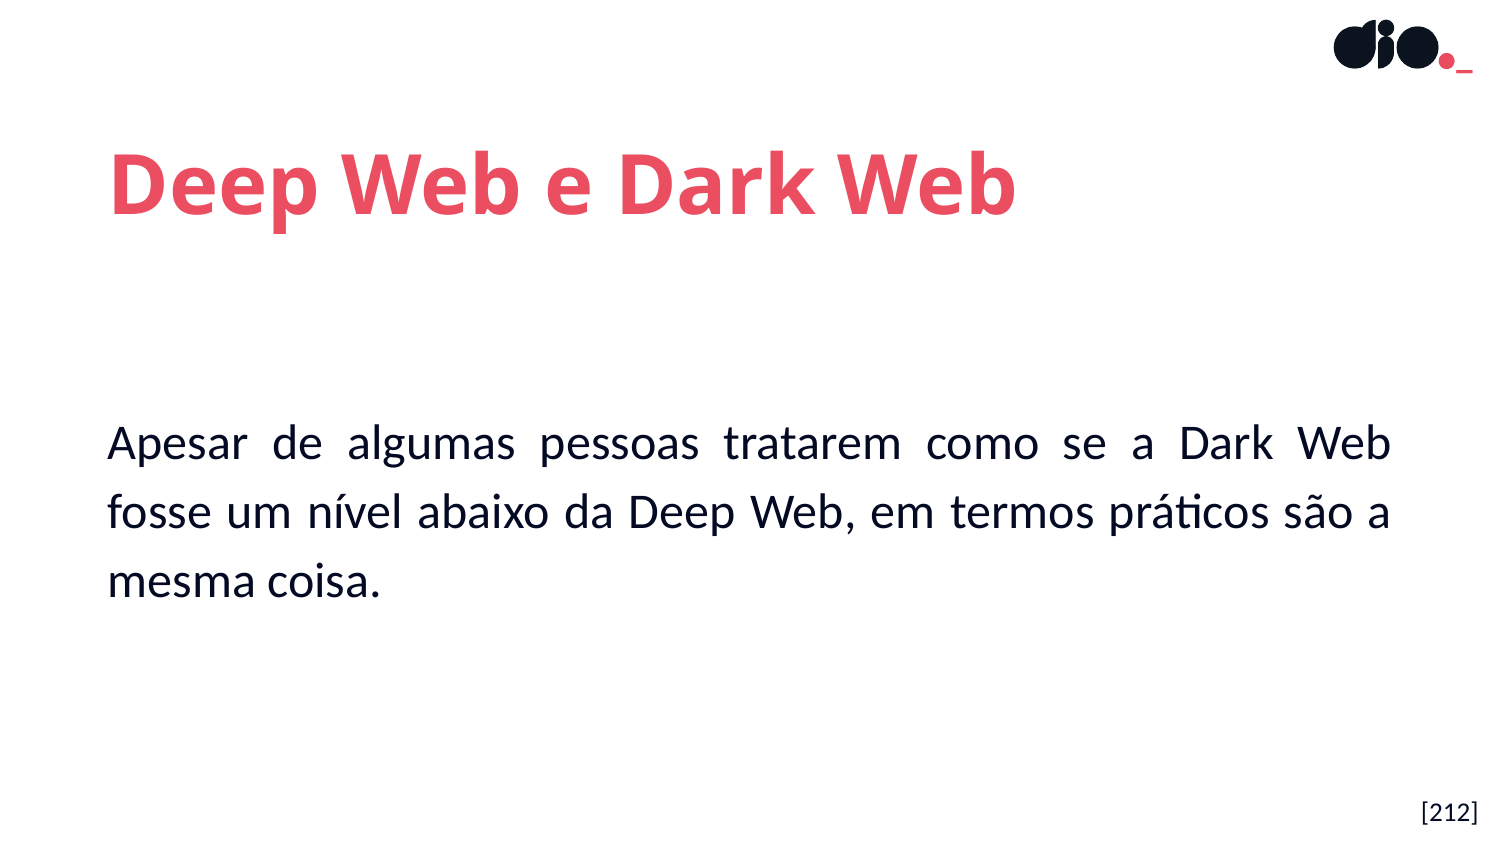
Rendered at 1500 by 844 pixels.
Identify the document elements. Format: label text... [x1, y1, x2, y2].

text_box Deep Web e Dark Web [92, 104, 1408, 243]
slide_number [212] [1403, 779, 1494, 844]
picture [1333, 19, 1473, 74]
text_box Apesar de algumas pessoas tratarem como se a Dark Web fosse um nível abaixo da Deep Web, em termos práticos são a mesma coisa. [92, 243, 1408, 766]
